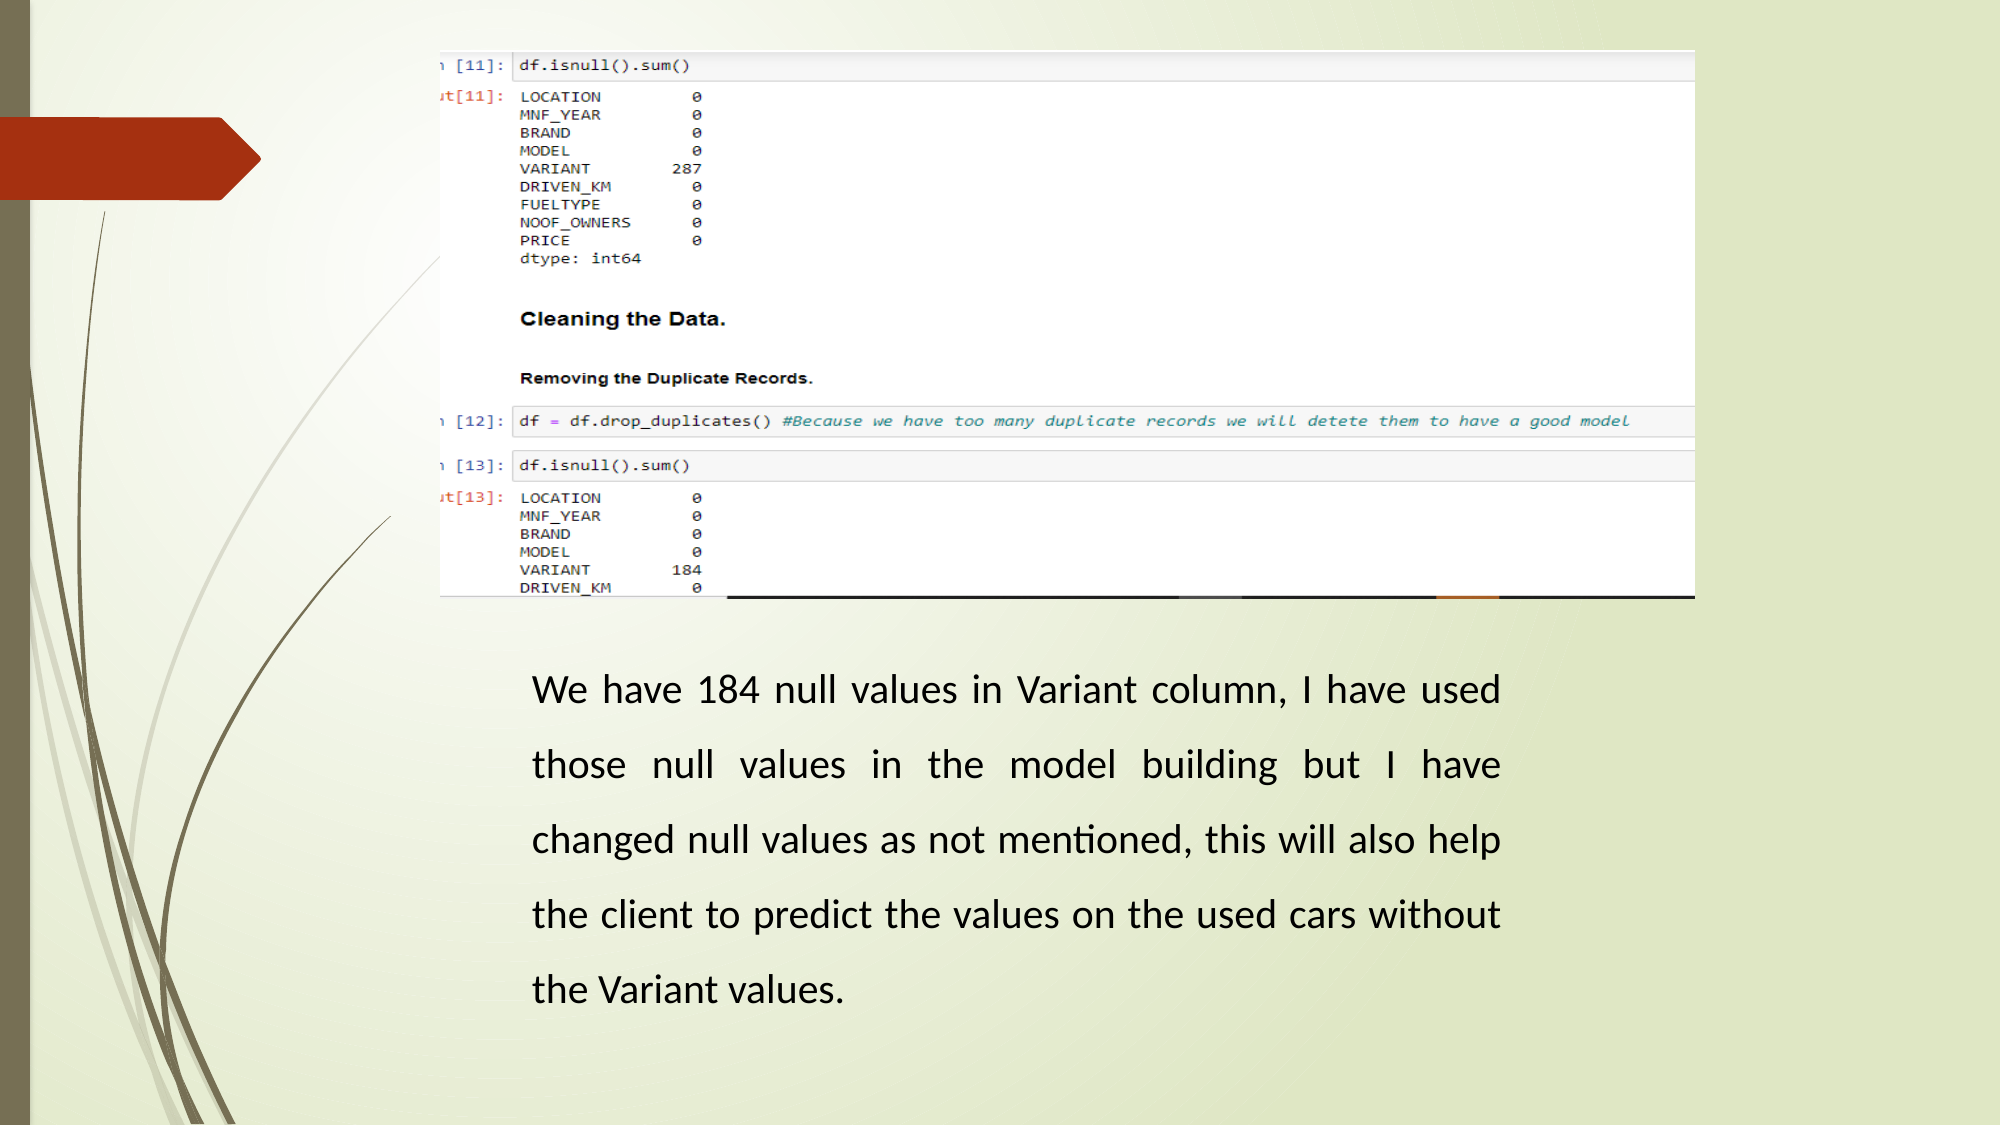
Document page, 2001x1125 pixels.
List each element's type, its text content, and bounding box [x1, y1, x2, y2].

picture [440, 50, 1695, 599]
text_box We have 184 null values in Variant column, I have used those null values in the model building but I have changed null values as not mentioned, this will also help the client to predict the values on the used cars without the Variant values. [517, 629, 1518, 1019]
